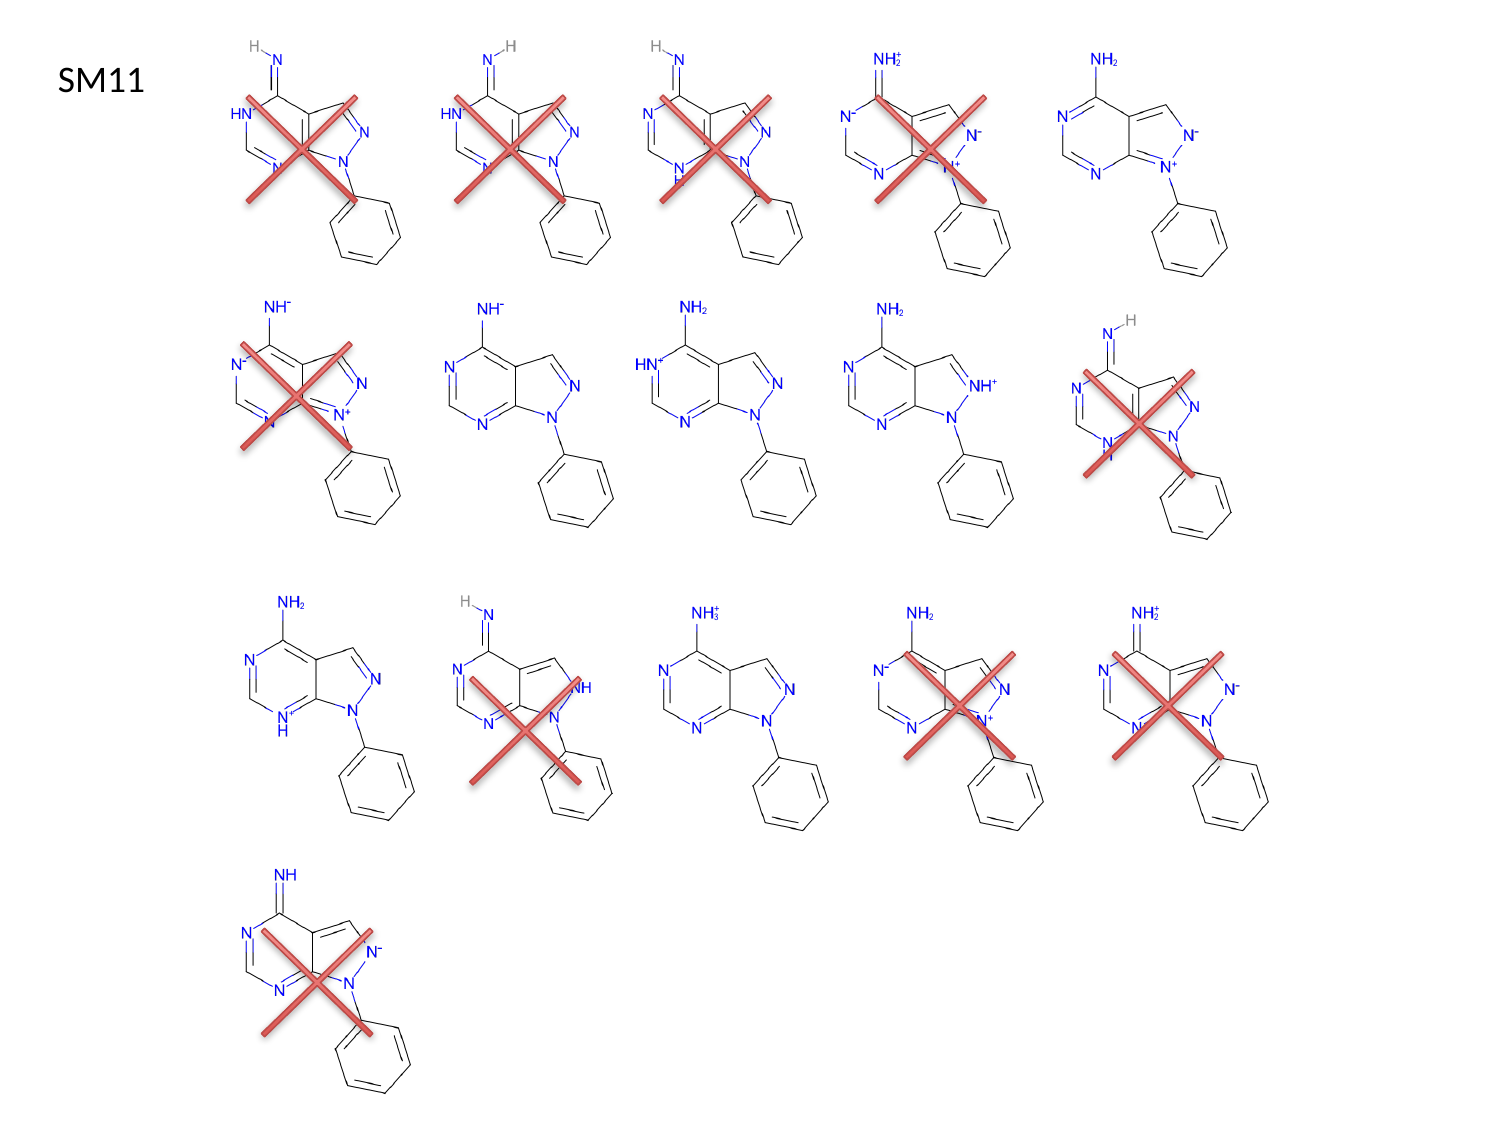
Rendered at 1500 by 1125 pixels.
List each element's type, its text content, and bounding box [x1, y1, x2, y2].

picture [194, 848, 457, 1112]
picture [184, 20, 1282, 558]
text_box SM11 [43, 48, 161, 108]
picture [197, 575, 1314, 850]
